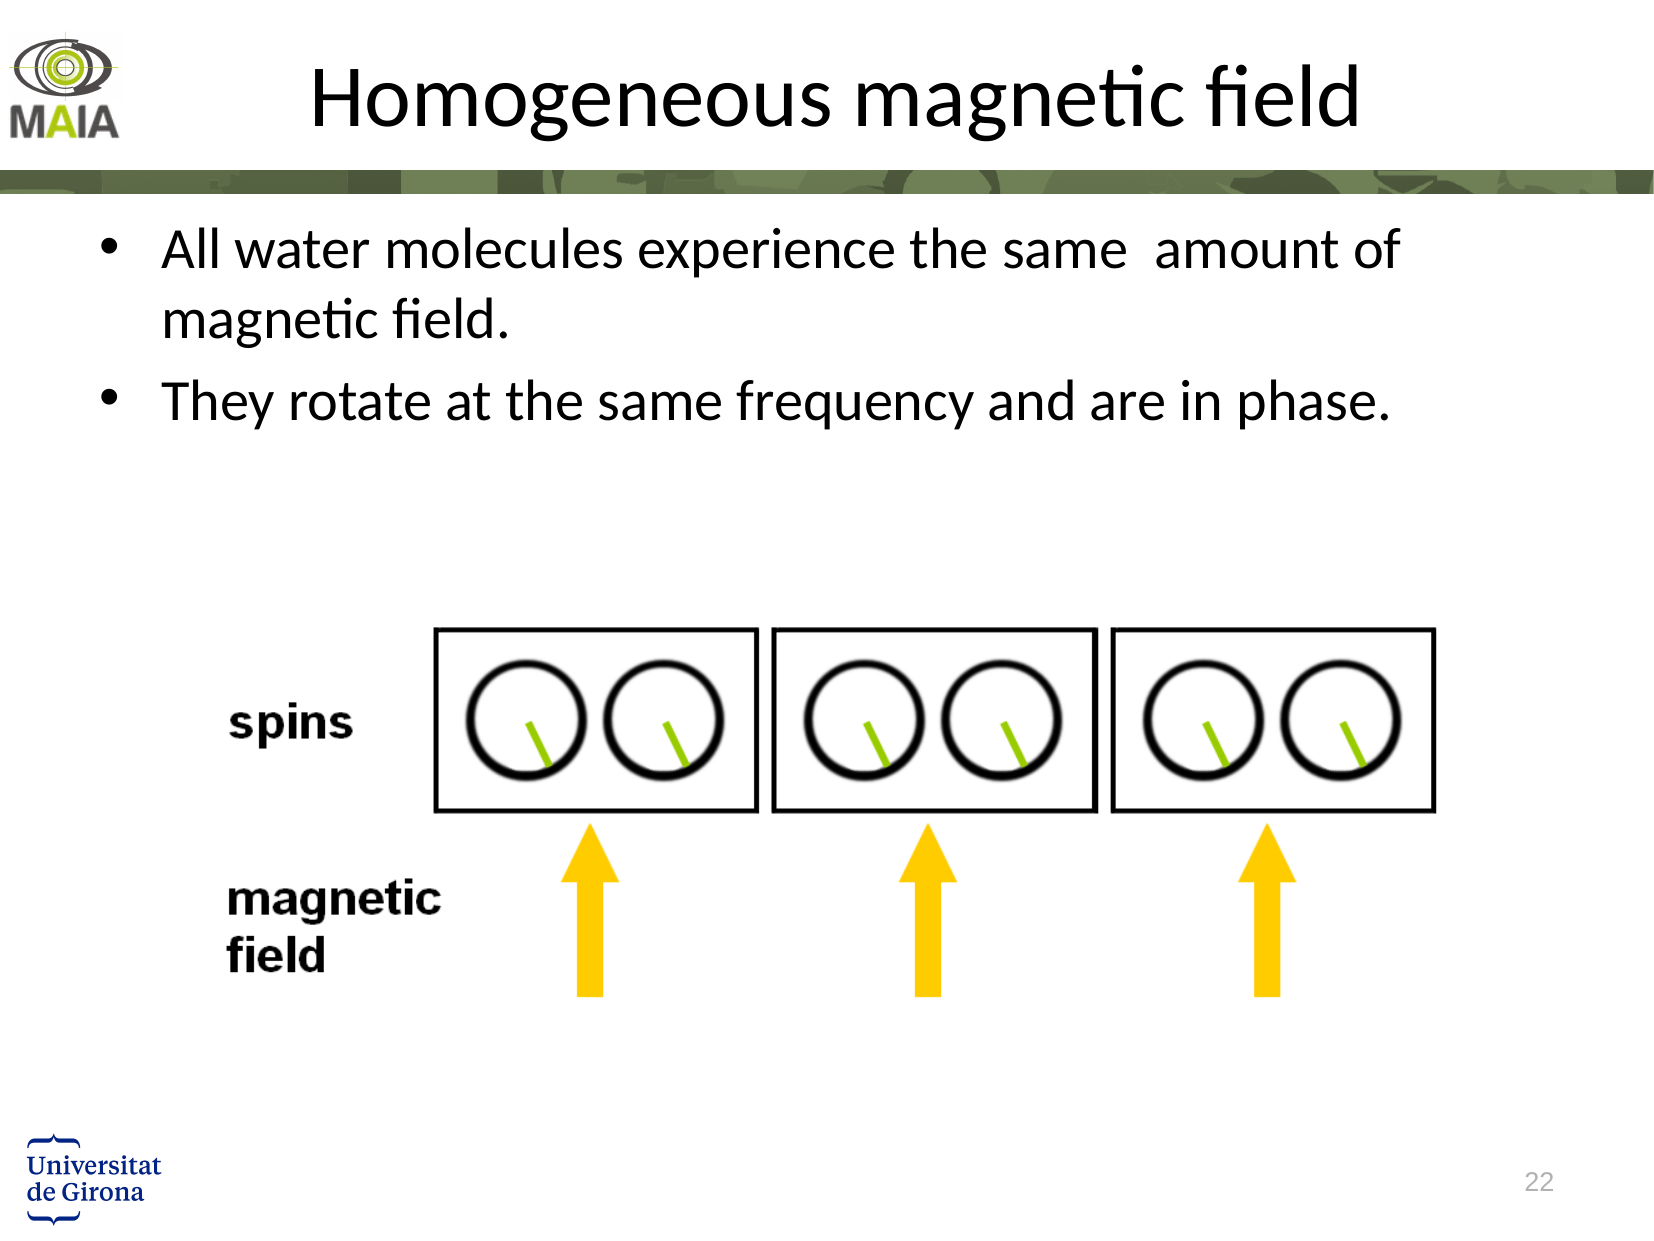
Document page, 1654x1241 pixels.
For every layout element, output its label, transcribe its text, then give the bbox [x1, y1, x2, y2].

picture [203, 619, 1451, 1011]
slide_number 22 [1185, 1149, 1571, 1216]
title Homogeneous magnetic field [92, 29, 1582, 153]
list All water molecules experience the same amount of magnetic field. They rotate at the same frequency and are in phase. [82, 201, 1571, 1144]
picture [8, 31, 92, 144]
